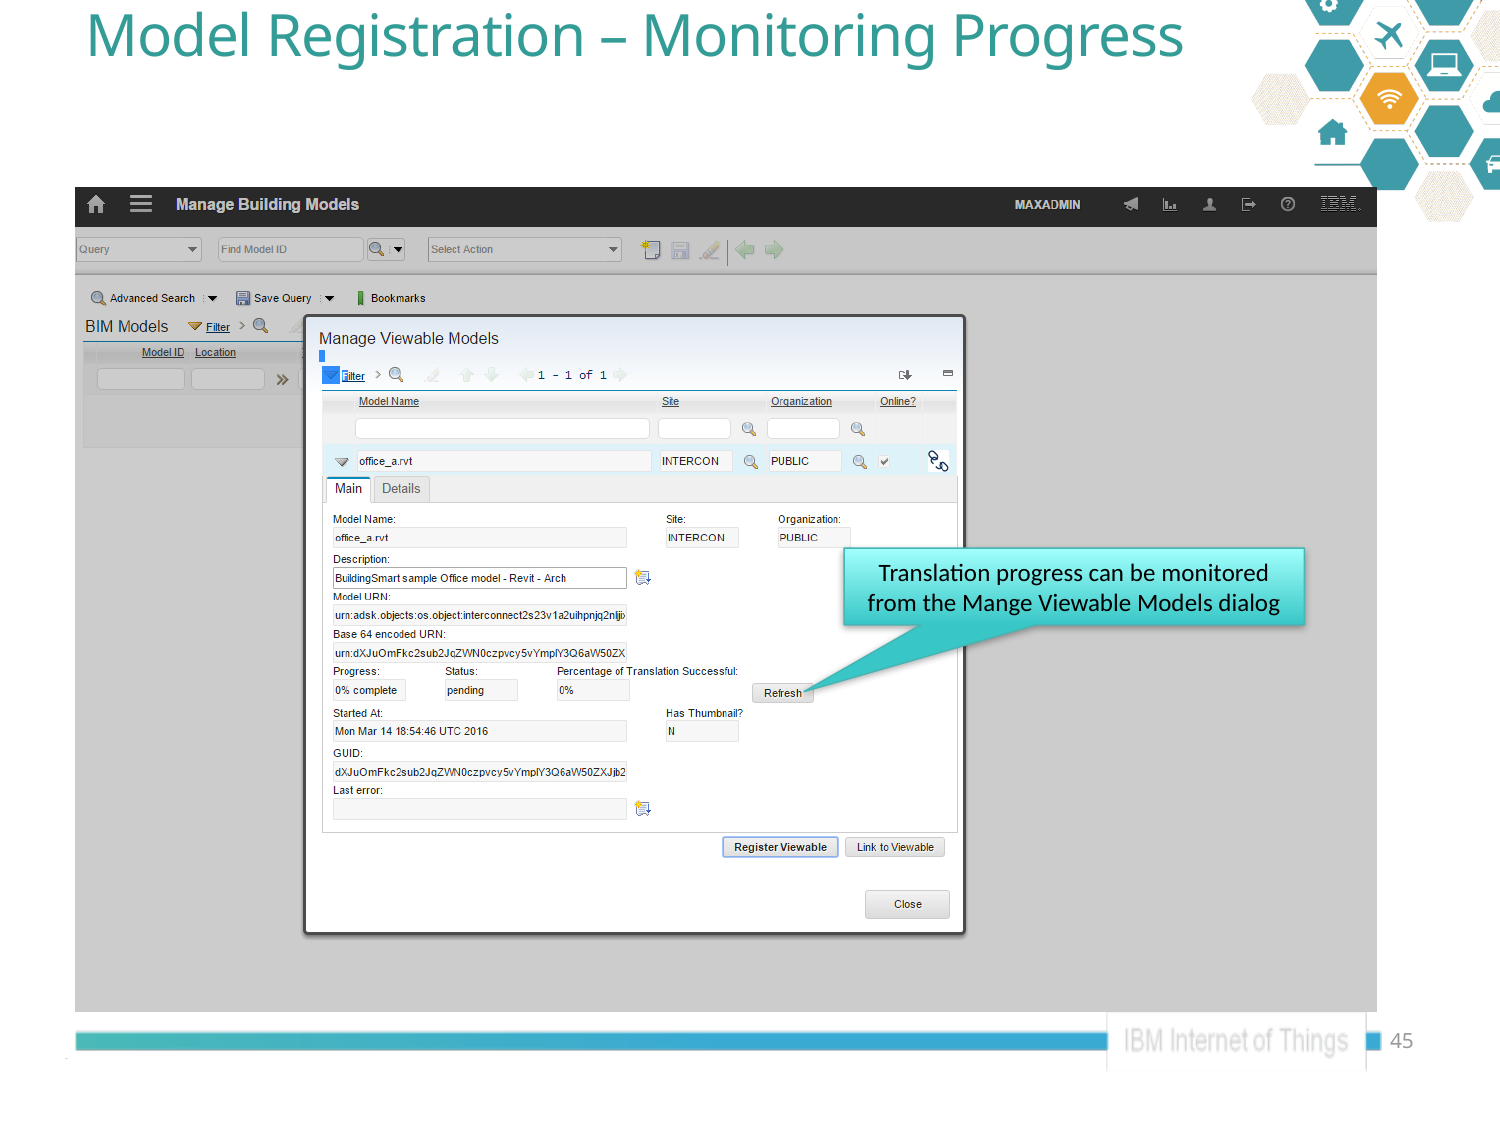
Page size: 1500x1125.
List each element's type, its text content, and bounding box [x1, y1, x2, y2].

picture [74, 0, 1500, 1072]
title Model Registration – Monitoring Progress [75, 1, 1239, 77]
slide_number 45 [1349, 1011, 1425, 1072]
